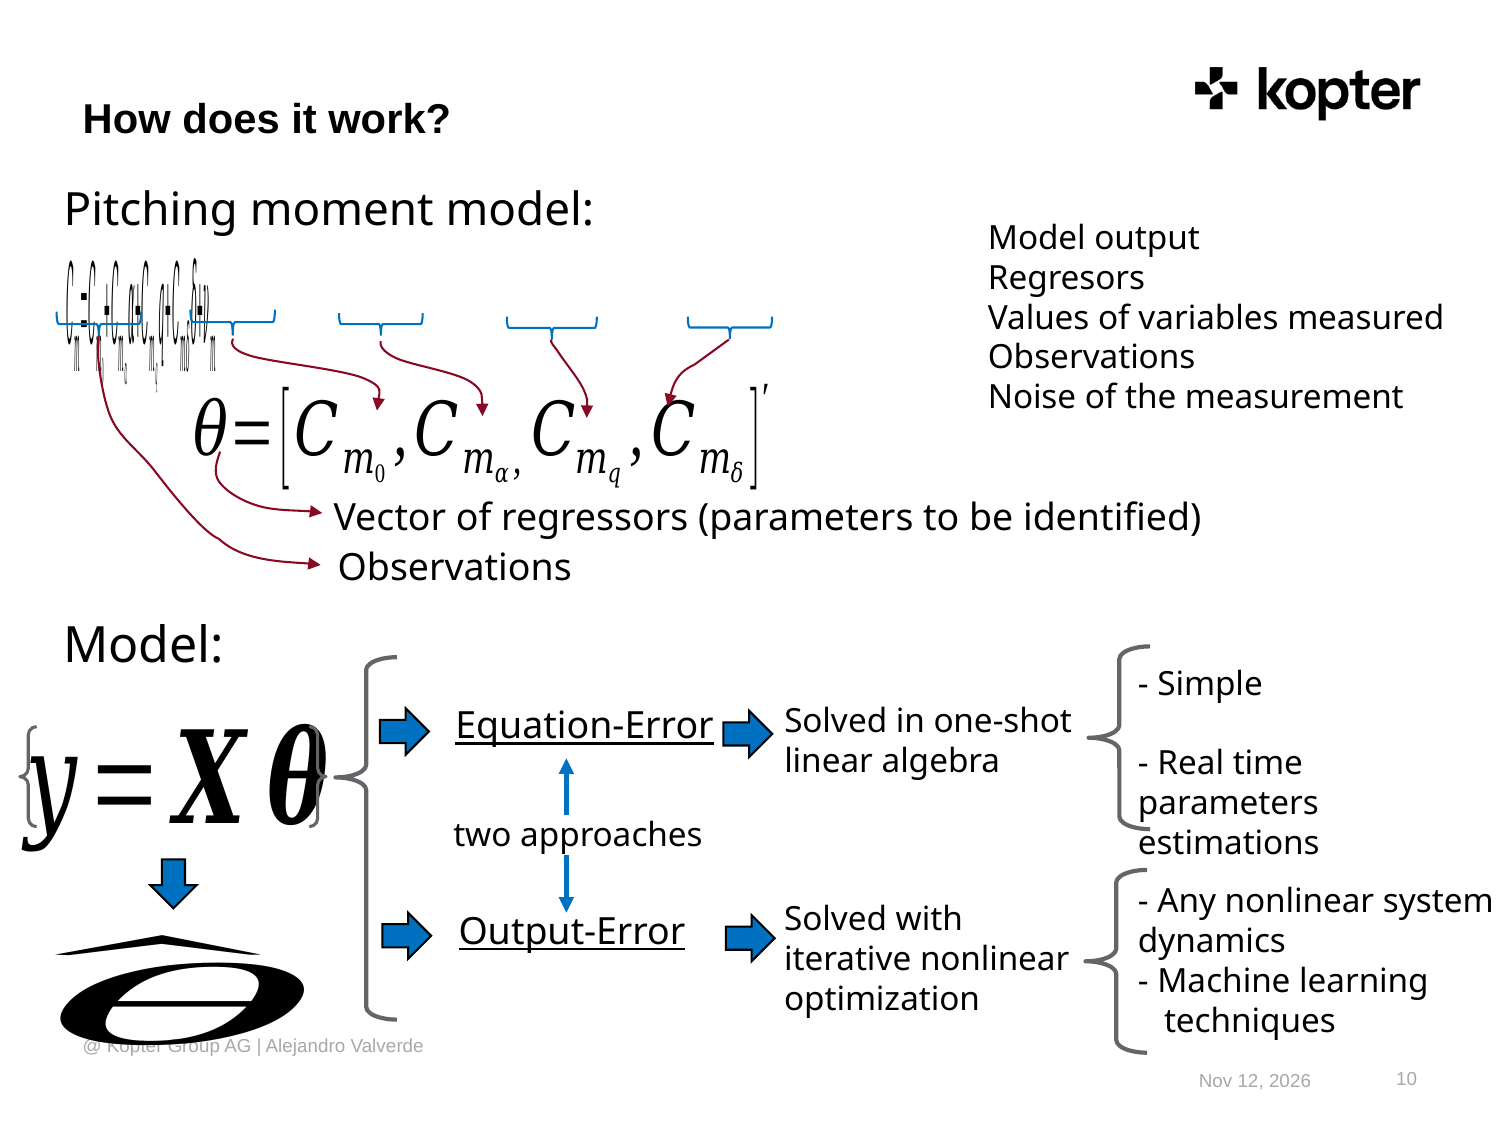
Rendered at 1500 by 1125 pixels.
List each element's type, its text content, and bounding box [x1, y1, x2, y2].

text_box Pitching moment model: [63, 179, 1390, 245]
text_box [334, 659, 379, 1018]
list @ Kopter Group AG | Alejandro Valverde [82, 1033, 703, 1063]
text_box - Any nonlinear system dynamics - Machine learning techniques [1151, 879, 1500, 973]
title How does it work? [82, 64, 1153, 142]
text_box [379, 646, 1151, 1053]
slide_number 10 [1328, 1067, 1418, 1097]
picture [1194, 66, 1421, 121]
text_box Model: [63, 612, 1390, 702]
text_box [56, 245, 1390, 586]
slide_number 26-Feb-18 [1181, 1069, 1329, 1099]
text_box - Simple - Real time parameters estimations [1151, 661, 1491, 755]
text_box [19, 711, 334, 855]
text_box [147, 858, 200, 910]
